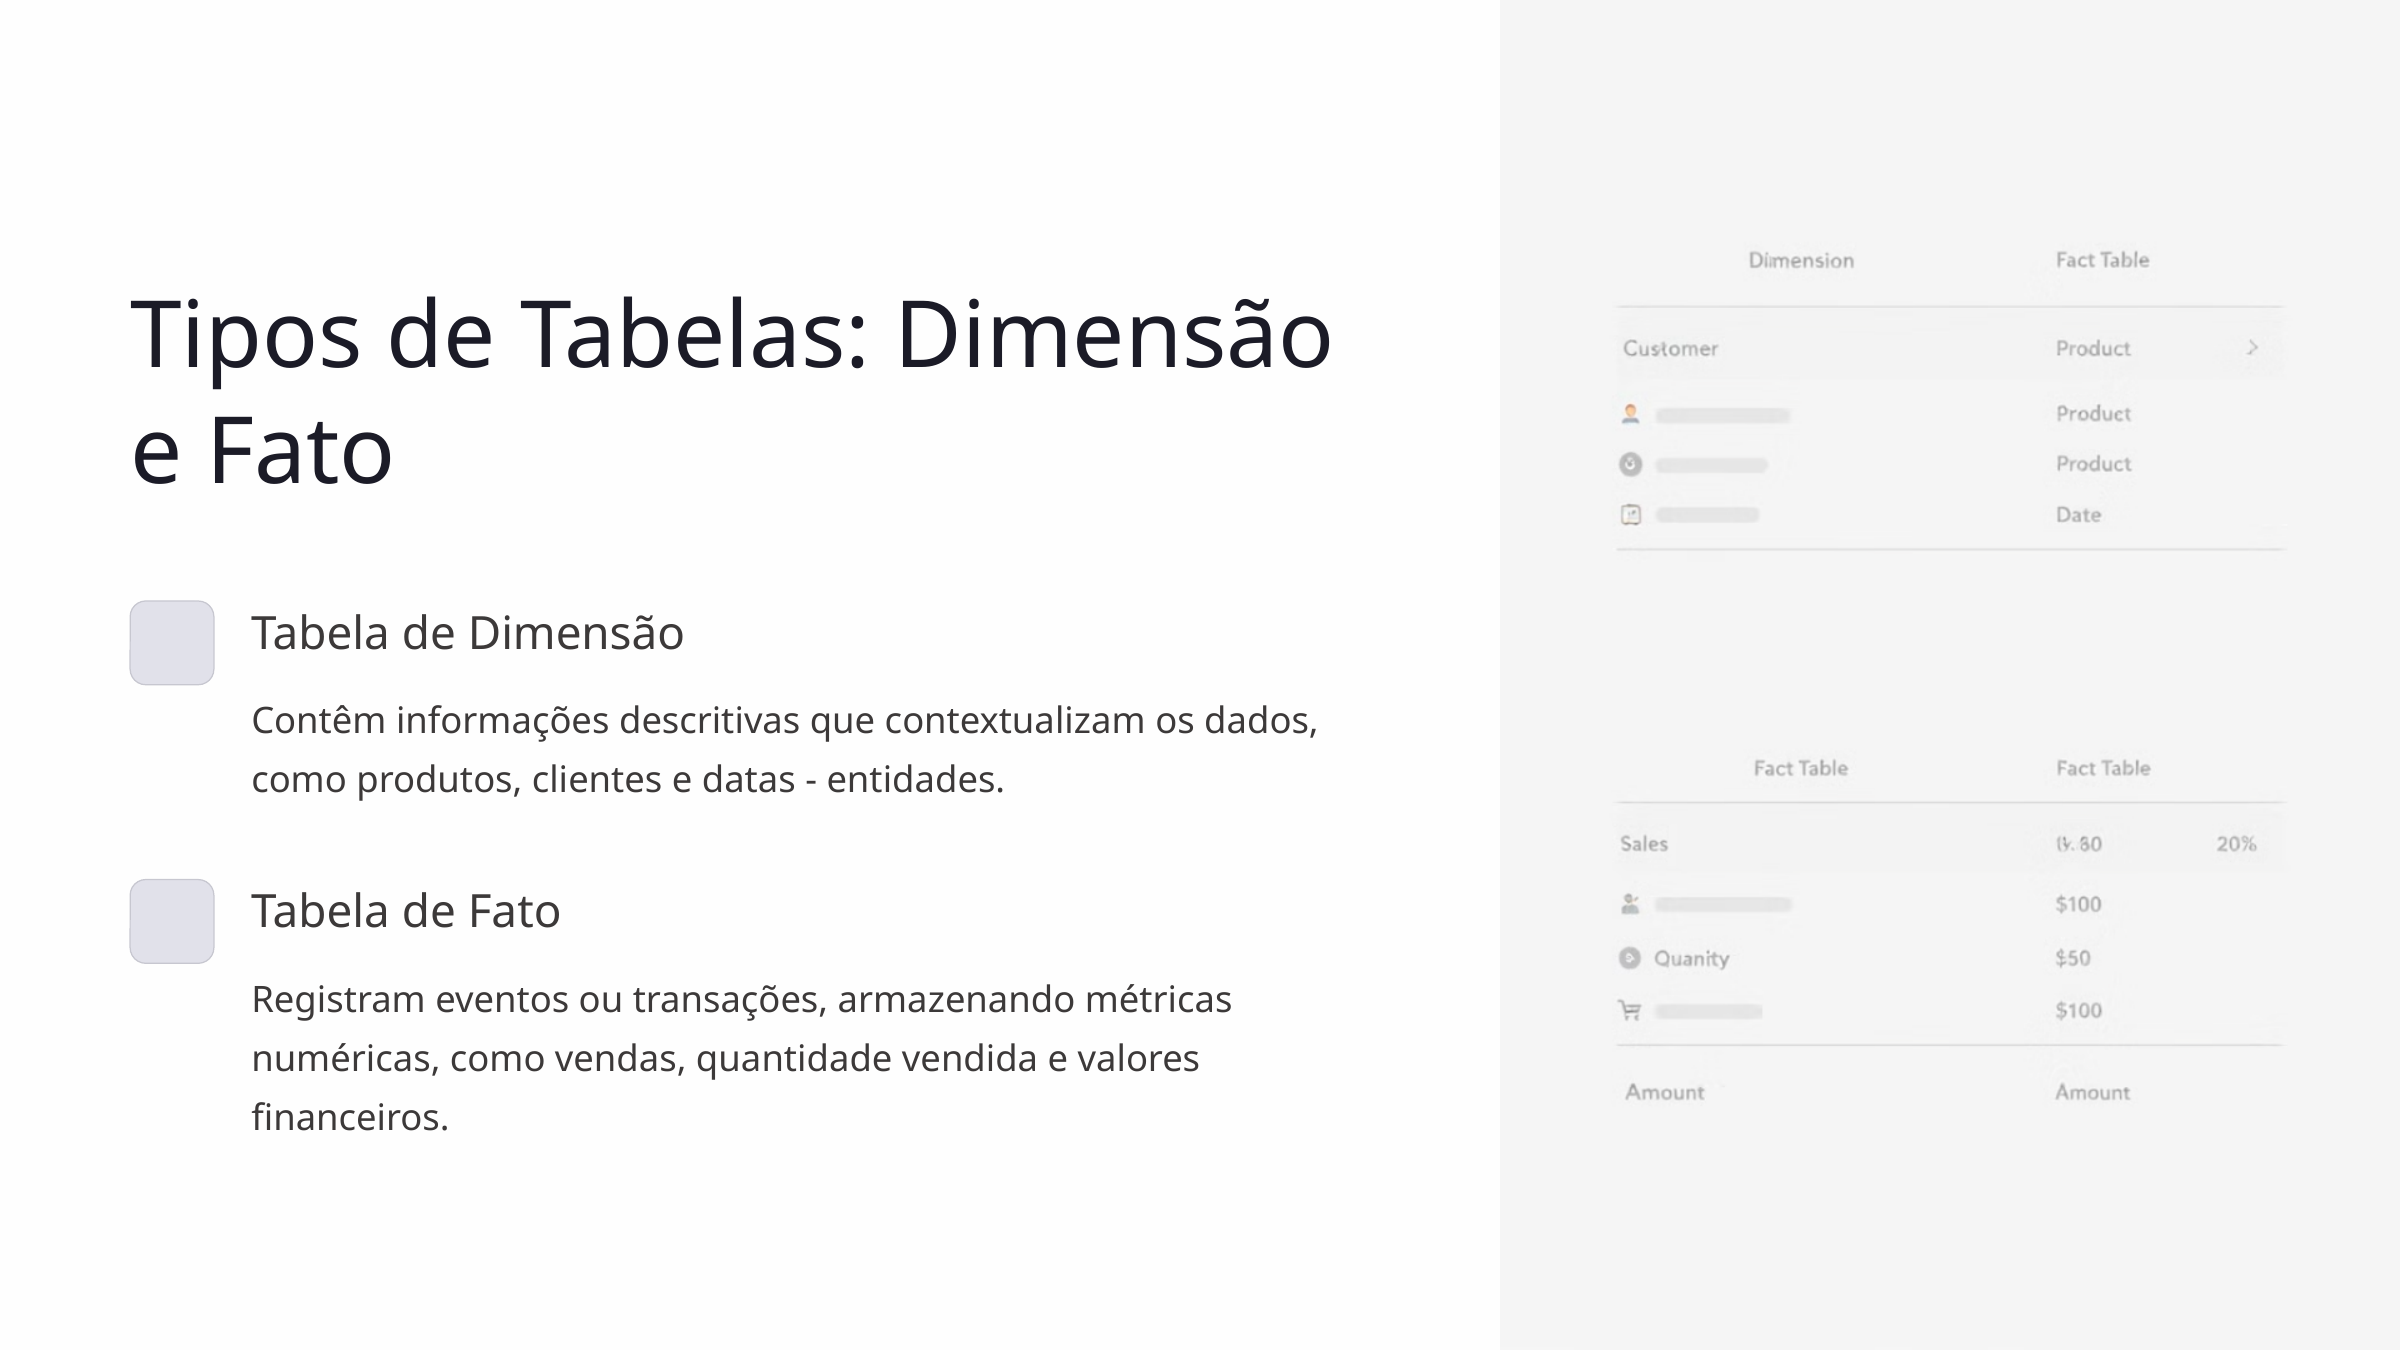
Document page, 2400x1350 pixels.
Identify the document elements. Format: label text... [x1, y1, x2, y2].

text_box Tabela de Dimensão [251, 601, 717, 660]
text_box Contêm informações descritivas que contextualizam os dados, como produtos, clientes e datas - entidades. [251, 681, 1370, 801]
picture [1499, 0, 2400, 1350]
text_box [130, 879, 214, 964]
text_box Tabela de Fato [251, 879, 717, 938]
text_box [130, 600, 214, 685]
text_box Registram eventos ou transações, armazenando métricas numéricas, como vendas, quantidade vendida e valores financeiros. [251, 960, 1370, 1079]
text_box Tipos de Tabelas: Dimensão e Fato [130, 270, 1370, 504]
